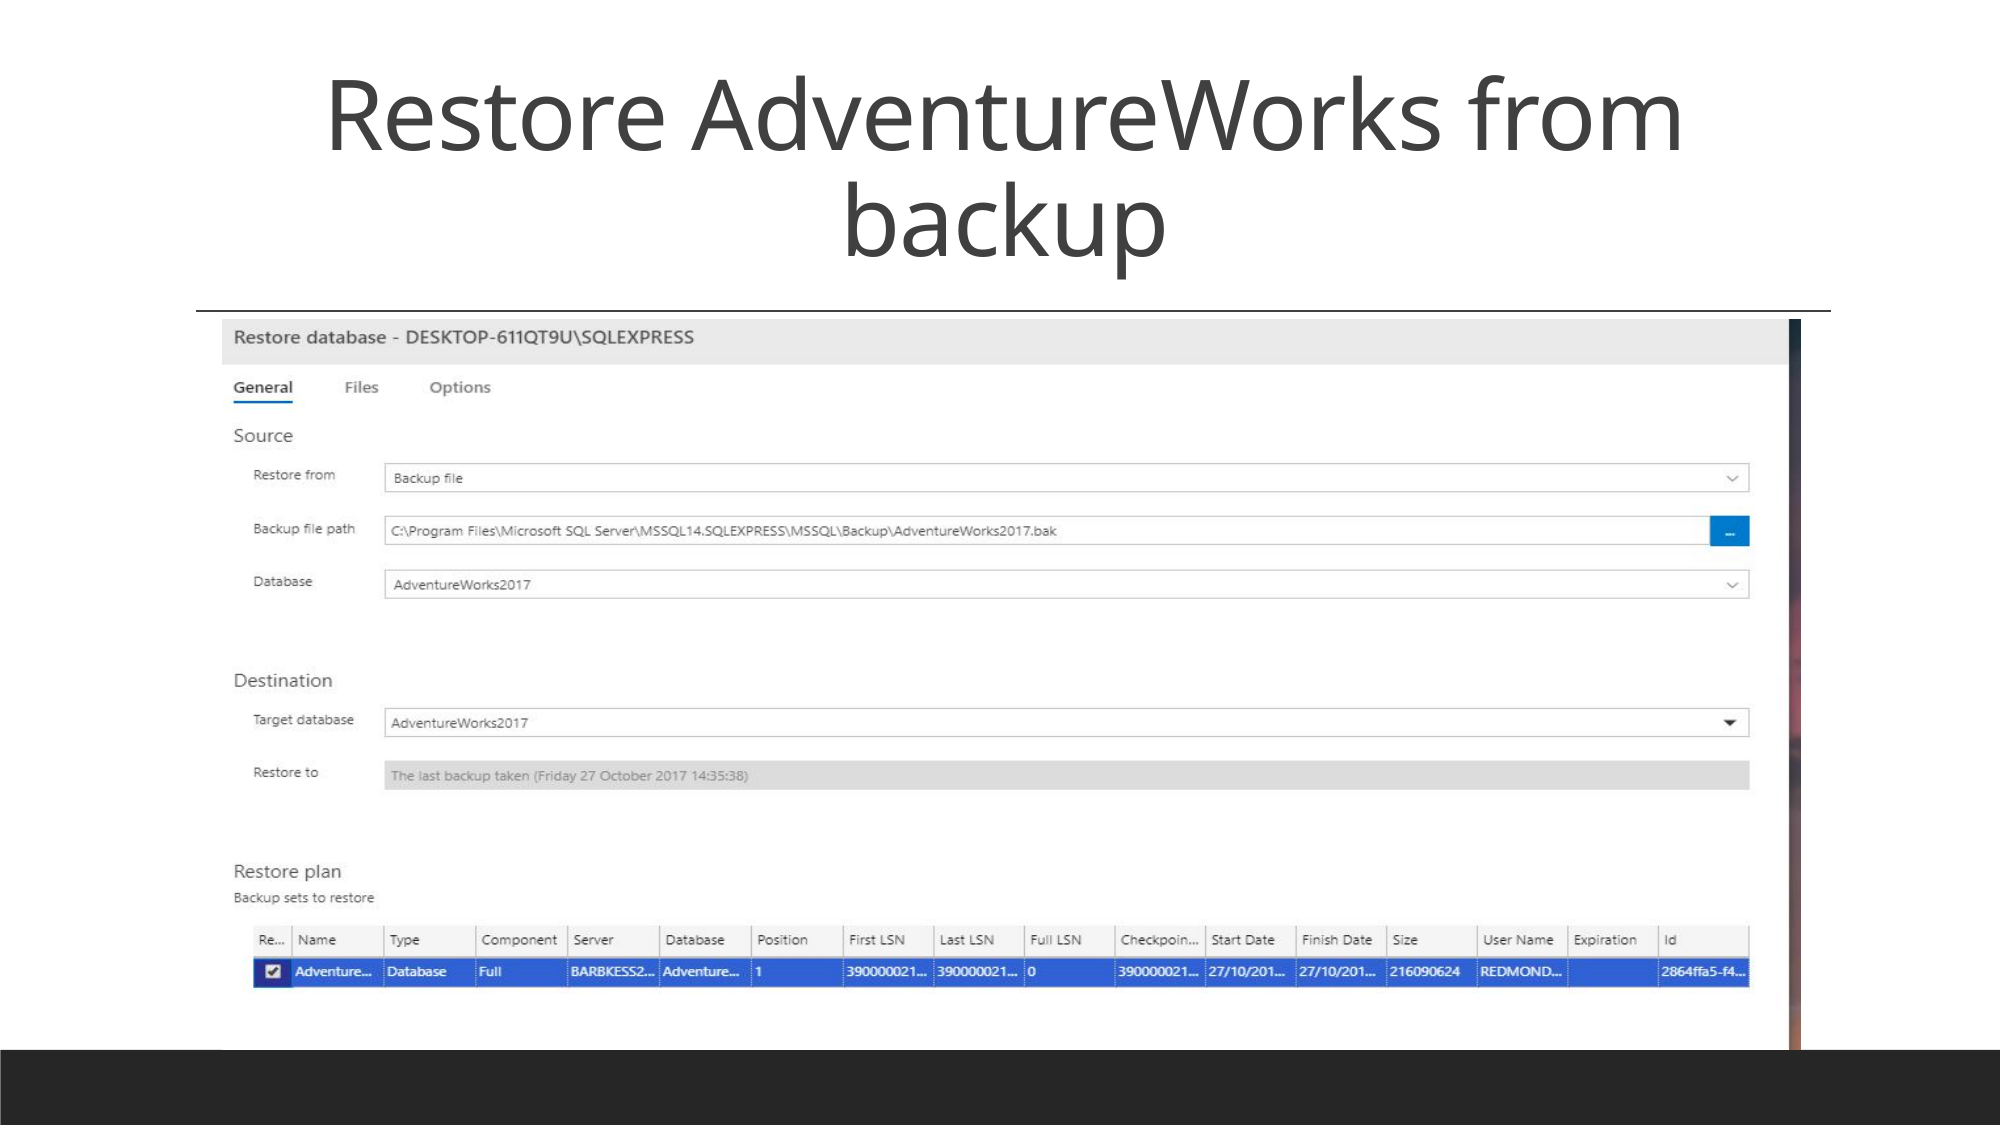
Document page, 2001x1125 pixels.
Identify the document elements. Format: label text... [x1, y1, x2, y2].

picture [221, 319, 1802, 1051]
title Restore AdventureWorks from backup [180, 47, 1830, 285]
